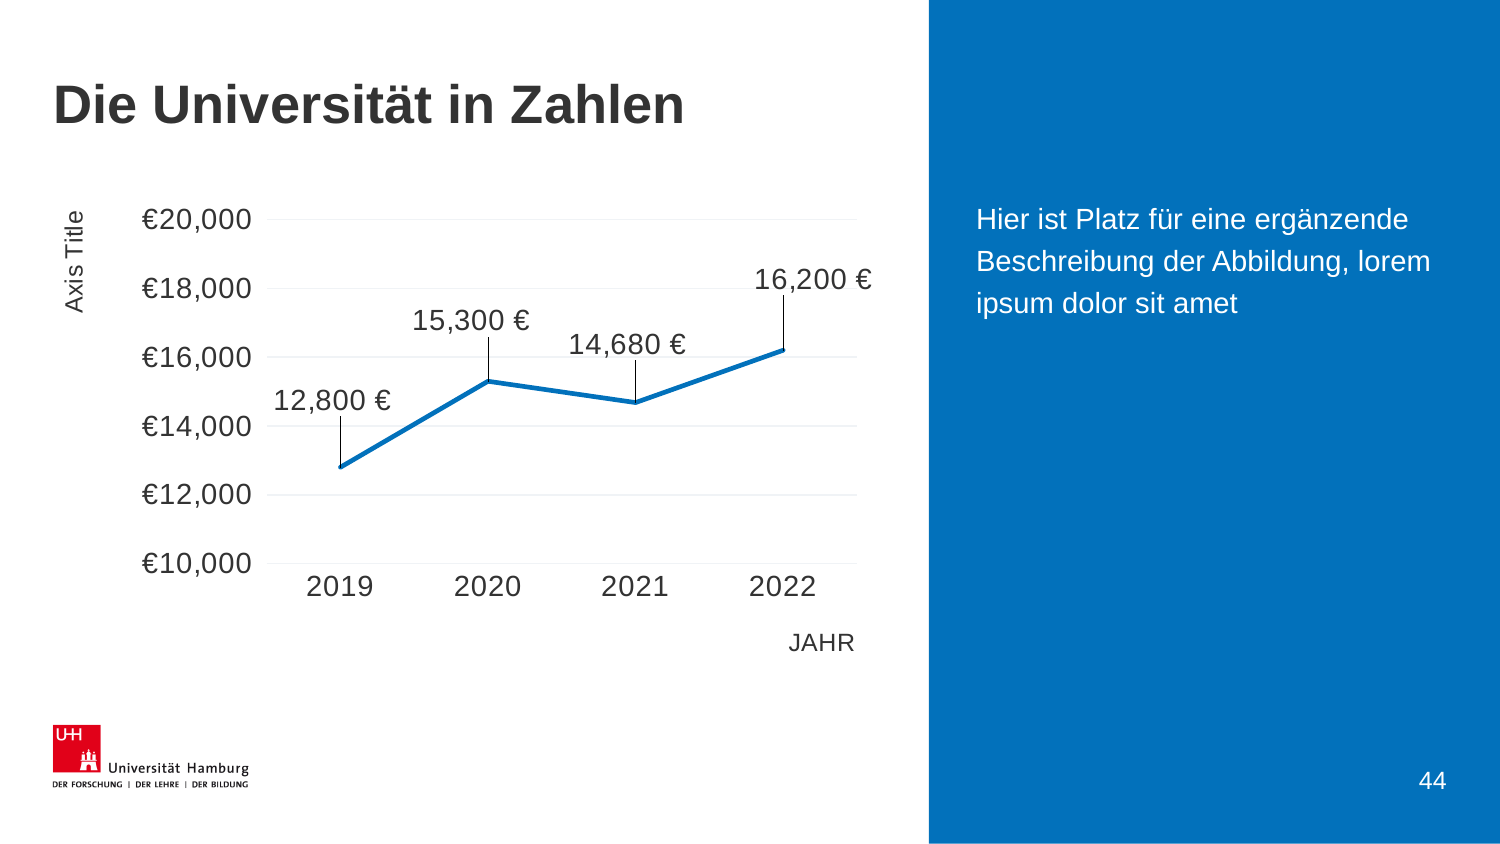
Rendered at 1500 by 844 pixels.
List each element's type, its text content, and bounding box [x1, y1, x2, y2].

title Die Universität in Zahlen [53, 55, 1447, 151]
chart [53, 161, 880, 671]
picture [5, 677, 296, 812]
slide_number 44 [1331, 757, 1447, 803]
list Hier ist Platz für eine ergänzende Beschreibung der Abbildung, lorem ipsum dolor sit amet [976, 185, 1447, 502]
